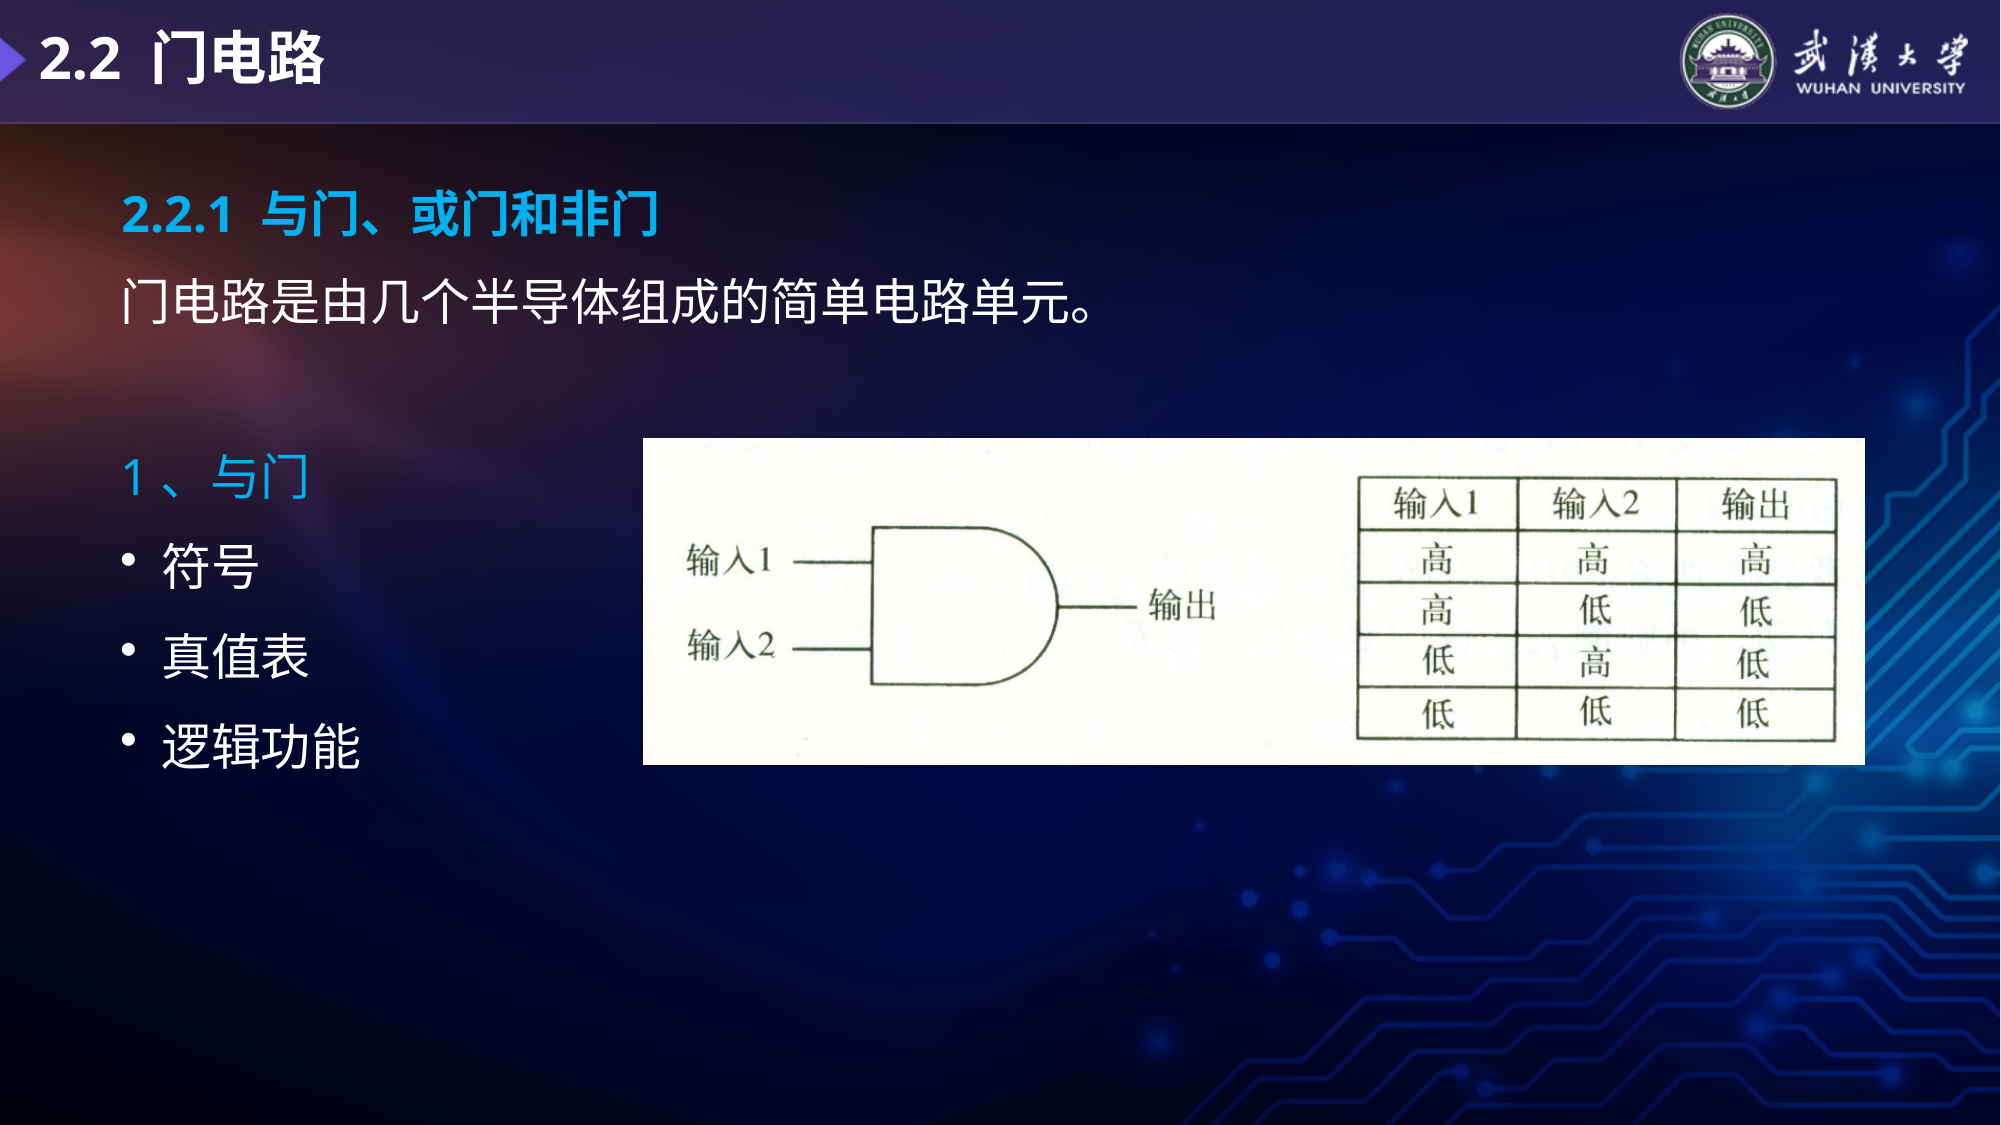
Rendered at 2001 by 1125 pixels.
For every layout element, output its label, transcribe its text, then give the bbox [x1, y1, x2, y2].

text_box 门电路是由几个半导体组成的简单电路单元。 [105, 250, 1387, 338]
text_box 2.2.1 与门、或门和非门 [106, 174, 676, 250]
text_box 1、与门 符号 真值表 逻辑功能 [105, 408, 569, 783]
title 2.2 门电路 [23, 0, 1364, 122]
picture [0, 0, 2001, 1125]
